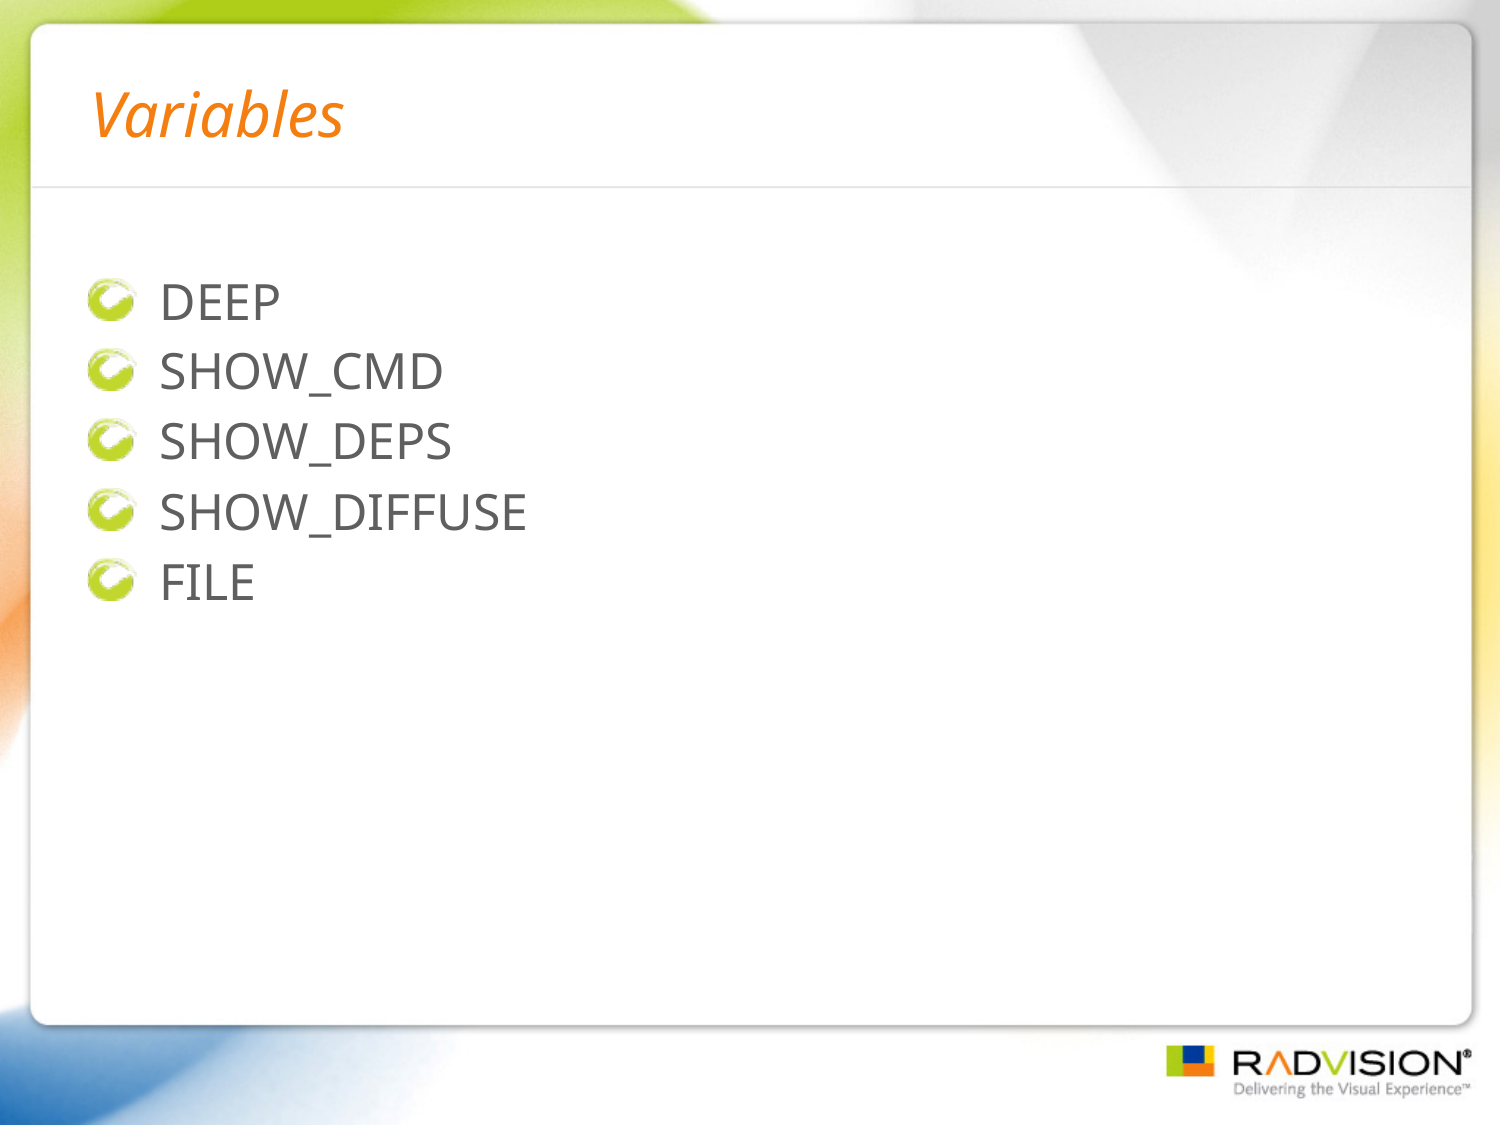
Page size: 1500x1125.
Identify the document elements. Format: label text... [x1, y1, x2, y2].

picture [0, 0, 1500, 1125]
title Variables [75, 19, 1425, 207]
list DEEP SHOW_CMD SHOW_DEPS SHOW_DIFFUSE FILE [64, 262, 1415, 1005]
